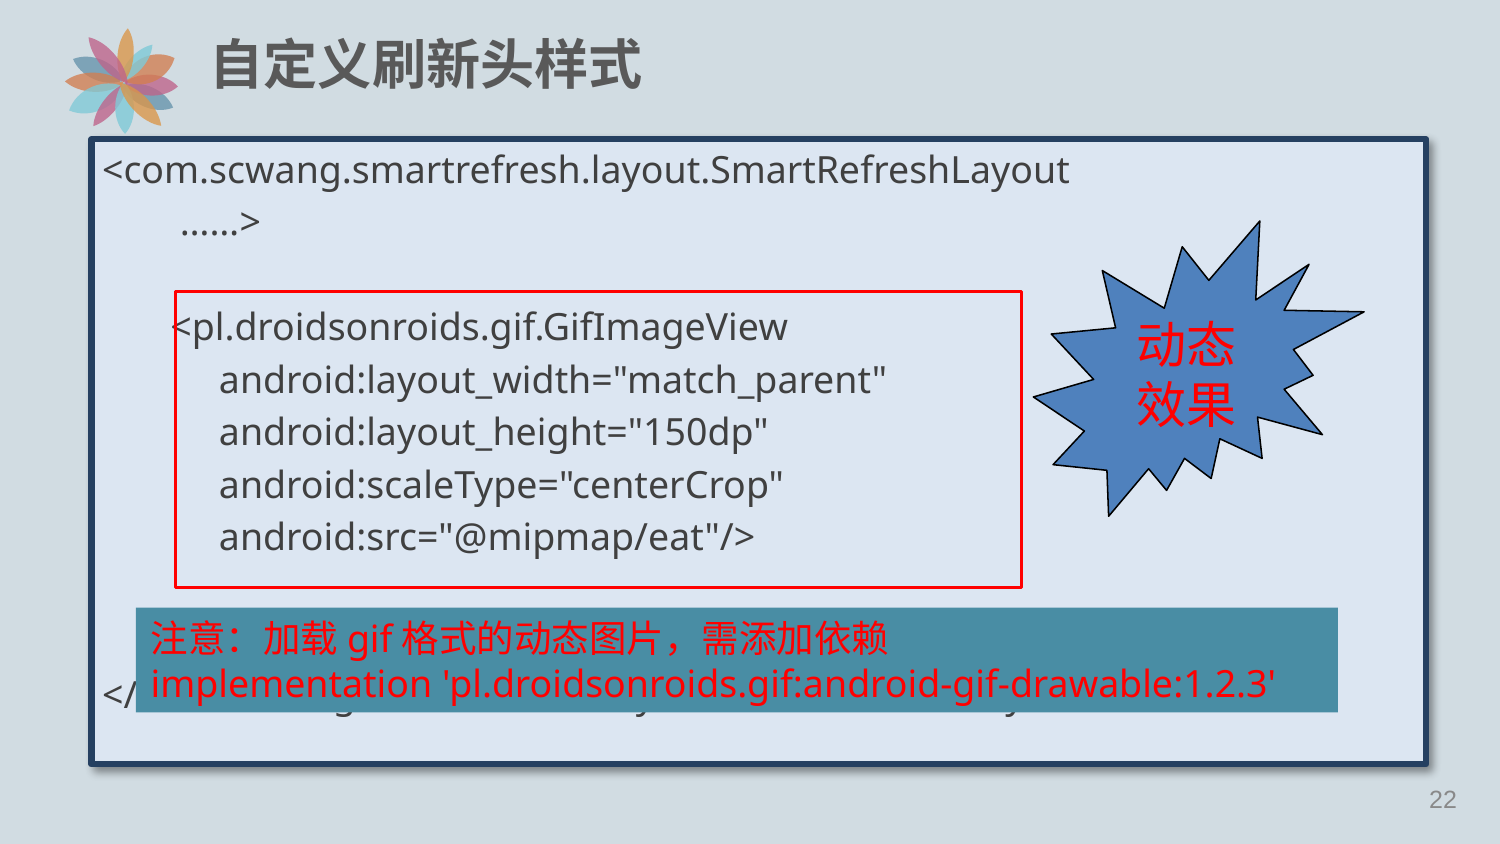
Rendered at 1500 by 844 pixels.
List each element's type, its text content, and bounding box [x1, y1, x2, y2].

text_box 动态效果 [1033, 220, 1365, 517]
list <com.scwang.smartrefresh.layout.SmartRefreshLayout ……> <pl.droidsonroids.gif.GifImageView android:layout_width="match_parent" android:layout_height="150dp" android:scaleType="centerCrop" android:src="@mipmap/eat"/> <ListView ……> </com.scwang.smartrefresh.layout.SmartRefreshLayout> [87, 138, 1425, 753]
text_box [175, 291, 1022, 588]
slide_number 21 [1364, 776, 1473, 822]
title 自定义刷新头样式 [194, 23, 1195, 122]
text_box 注意：加载gif格式的动态图片，需添加依赖 implementation 'pl.droidsonroids.gif:android-gif-drawable:1.2.3' [135, 607, 1338, 713]
